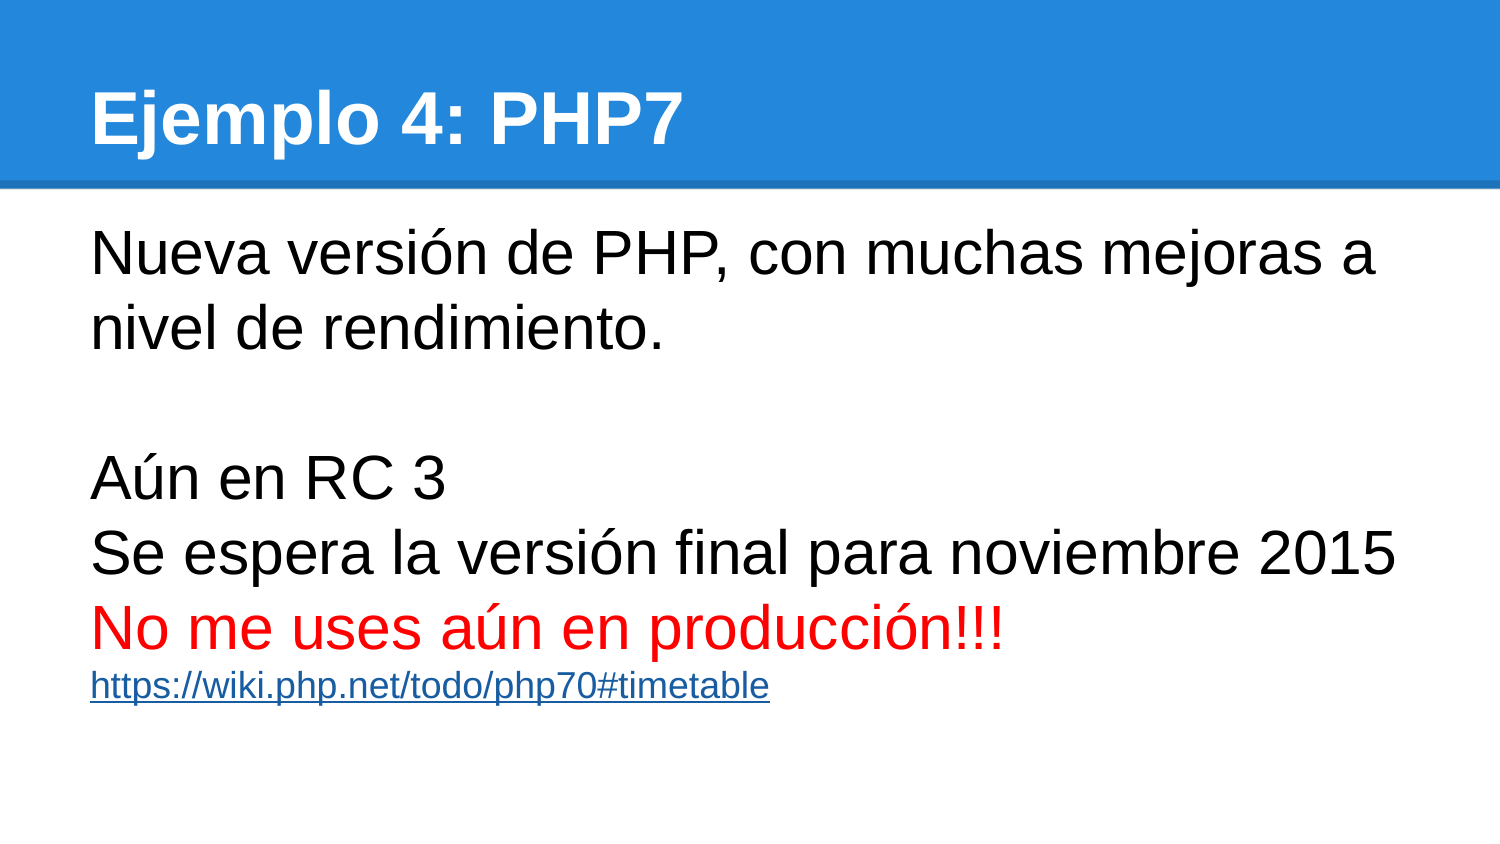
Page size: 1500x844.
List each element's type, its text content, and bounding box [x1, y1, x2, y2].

title Ejemplo 4: PHP7 [75, 33, 1425, 175]
list Nueva versión de PHP, con muchas mejoras a nivel de rendimiento. Aún en RC 3 Se espera la versión final para noviembre 2015 No me uses aún en producción!!! https://wiki.php.net/todo/php70#timetable [75, 196, 1425, 808]
